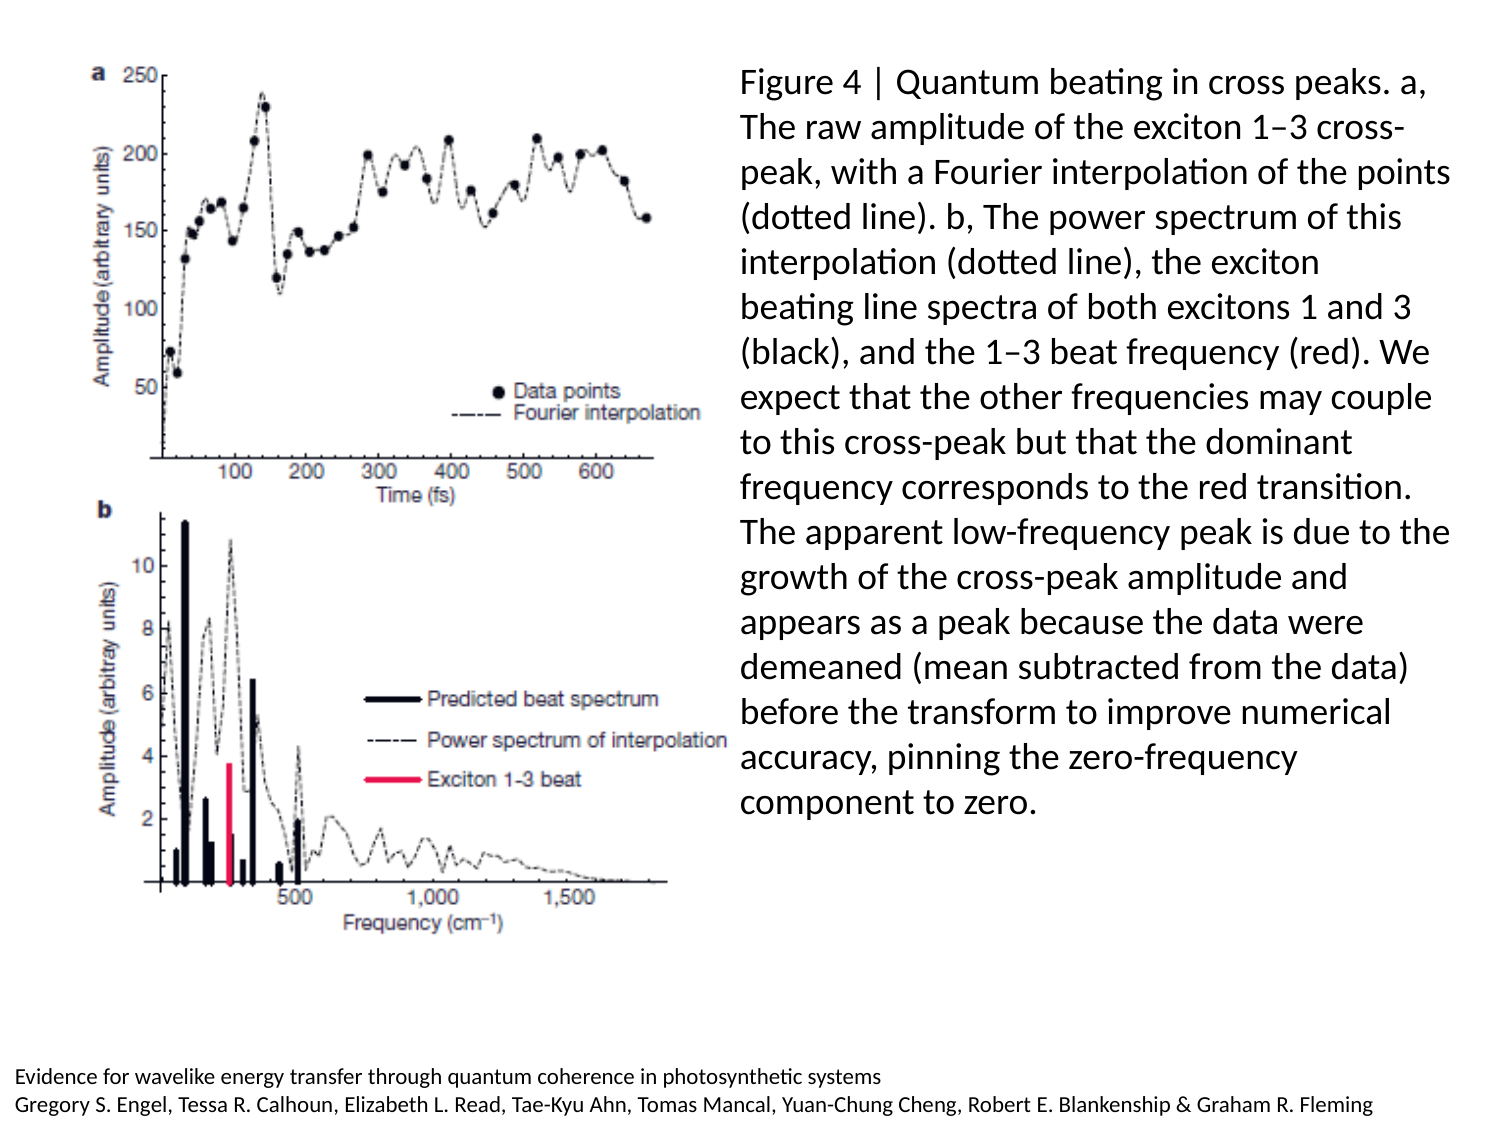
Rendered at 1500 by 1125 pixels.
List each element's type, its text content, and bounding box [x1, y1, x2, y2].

text_box Figure 4 | Quantum beating in cross peaks. a, The raw amplitude of the exciton 1–3 cross-peak, with a Fourier interpolation of the points (dotted line). b, The power spectrum of this interpolation (dotted line), the exciton beating line spectra of both excitons 1 and 3 (black), and the 1–3 beat frequency (red). We expect that the other frequencies may couple to this cross-peak but that the dominant frequency corresponds to the red transition. The apparent low-frequency peak is due to the growth of the cross-peak amplitude and appears as a peak because the data were demeaned (mean subtracted from the data) before the transform to improve numerical accuracy, pinning the zero-frequency component to zero. [776, 49, 1475, 830]
picture [62, 24, 773, 951]
text_box Evidence for wavelike energy transfer through quantum coherence in photosynthetic systems Gregory S. Engel, Tessa R. Calhoun, Elizabeth L. Read, Tae-Kyu Ahn, Tomas Mancal, Yuan-Chung Cheng, Robert E. Blankenship & Graham R. Fleming [0, 1054, 1475, 1124]
